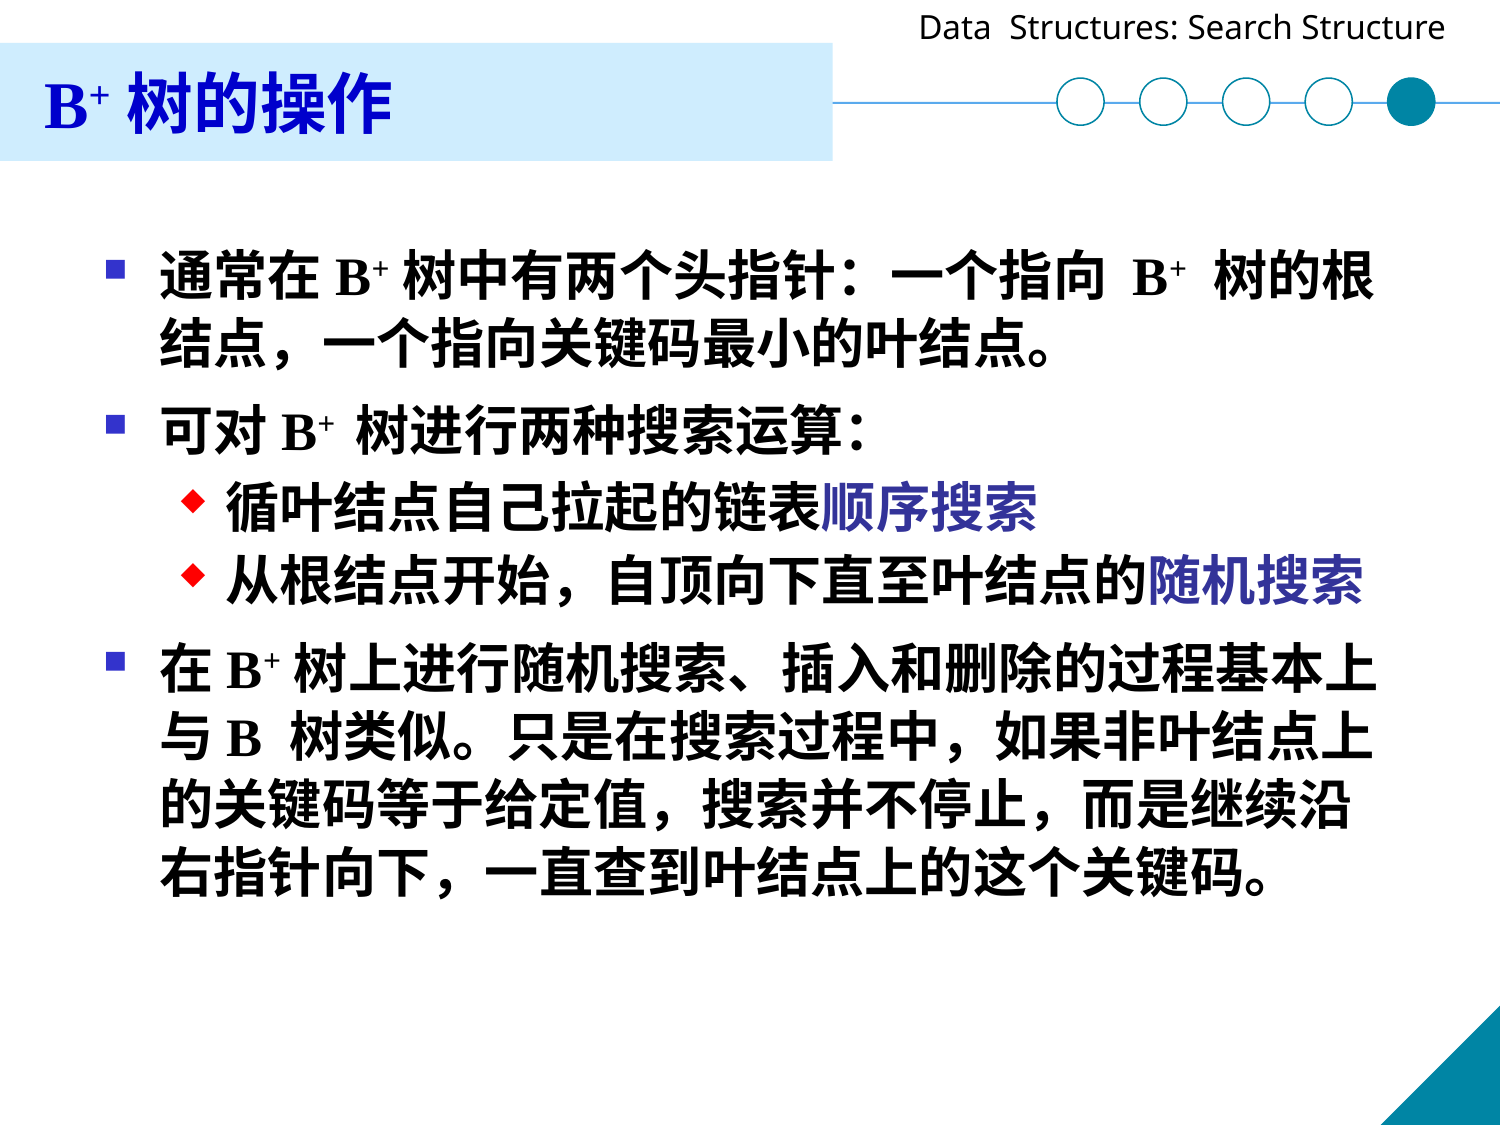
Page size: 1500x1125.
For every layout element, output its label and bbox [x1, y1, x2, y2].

text_box [1139, 78, 1187, 126]
text_box [1387, 78, 1435, 126]
text_box [88, 230, 1400, 988]
text_box [1305, 78, 1353, 126]
text_box [1222, 78, 1270, 126]
text_box [29, 54, 833, 150]
text_box [1056, 78, 1105, 126]
